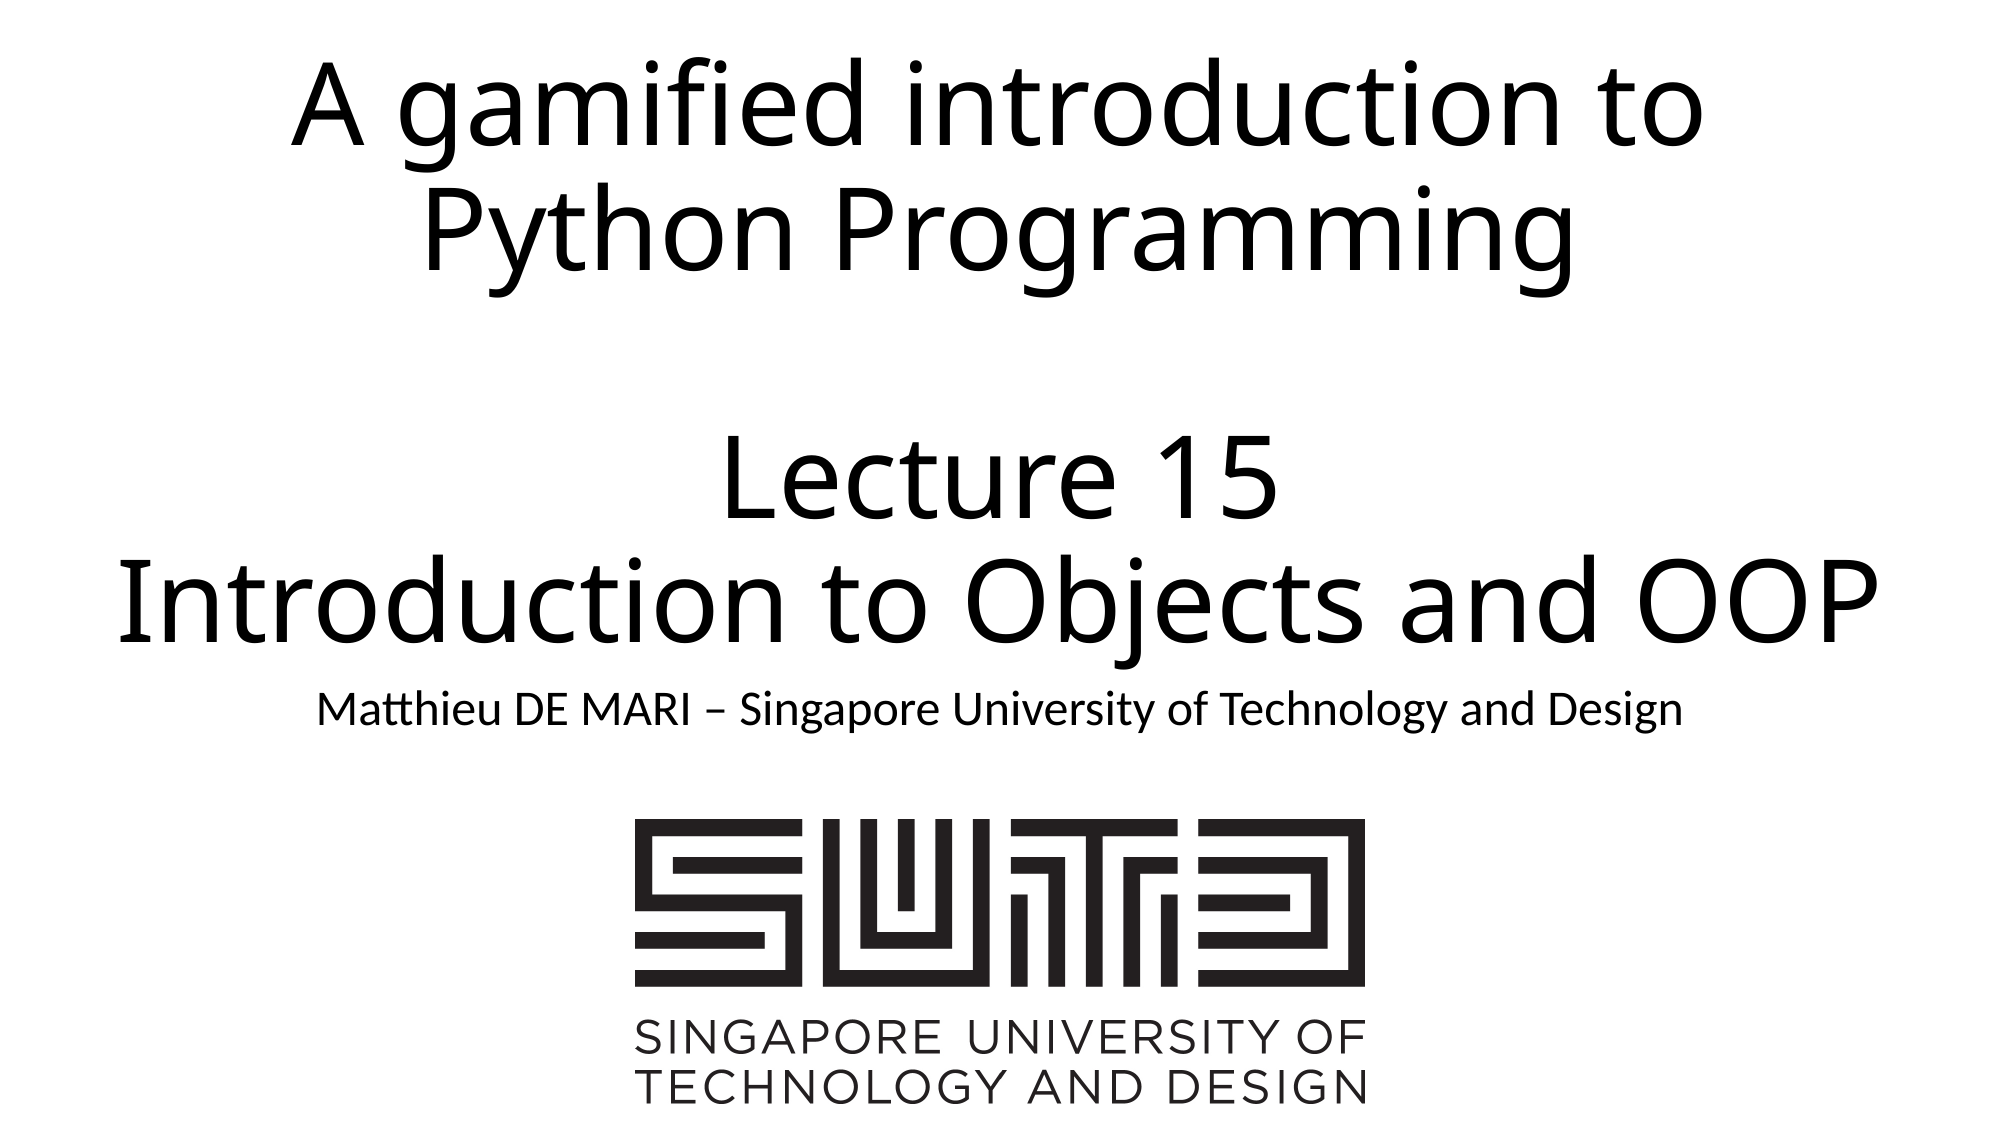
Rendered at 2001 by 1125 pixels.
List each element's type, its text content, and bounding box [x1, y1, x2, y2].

picture [635, 819, 1365, 1104]
subtitle Matthieu DE MARI – Singapore University of Technology and Design [249, 674, 1750, 947]
title A gamified introduction to Python Programming Lecture 15 Introduction to Objects and OOP [0, 35, 2000, 675]
